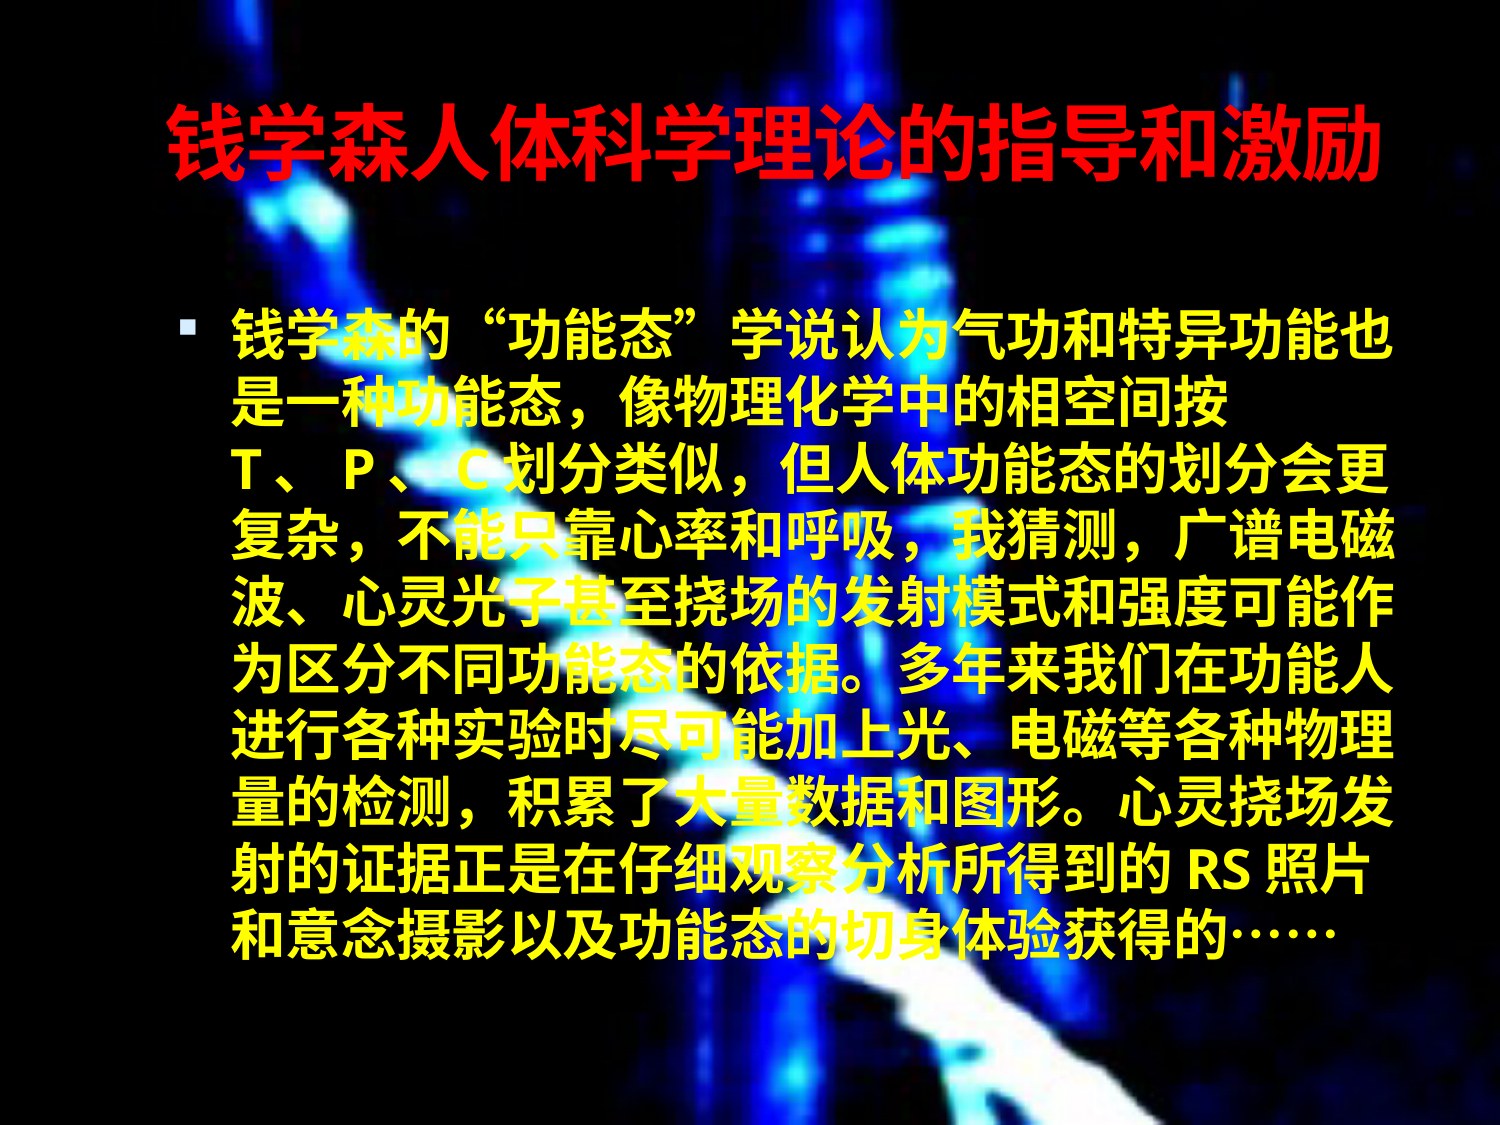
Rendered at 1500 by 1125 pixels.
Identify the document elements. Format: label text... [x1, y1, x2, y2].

list 钱学森的“功能态”学说认为气功和特异功能也是一种功能态，像物理化学中的相空间按T、P、C划分类似，但人体功能态的划分会更复杂，不能只靠心率和呼吸，我猜测，广谱电磁波、心灵光子甚至挠场的发射模式和强度可能作为区分不同功能态的依据。多年来我们在功能人进行各种实验时尽可能加上光、电磁等各种物理量的检测，积累了大量数据和图形。心灵挠场发射的证据正是在仔细观察分析所得到的RS照片和意念摄影以及功能态的切身体验获得的…… [149, 292, 1426, 1043]
title 钱学森人体科学理论的指导和激励 [150, 84, 1425, 235]
picture [0, 0, 1500, 1125]
